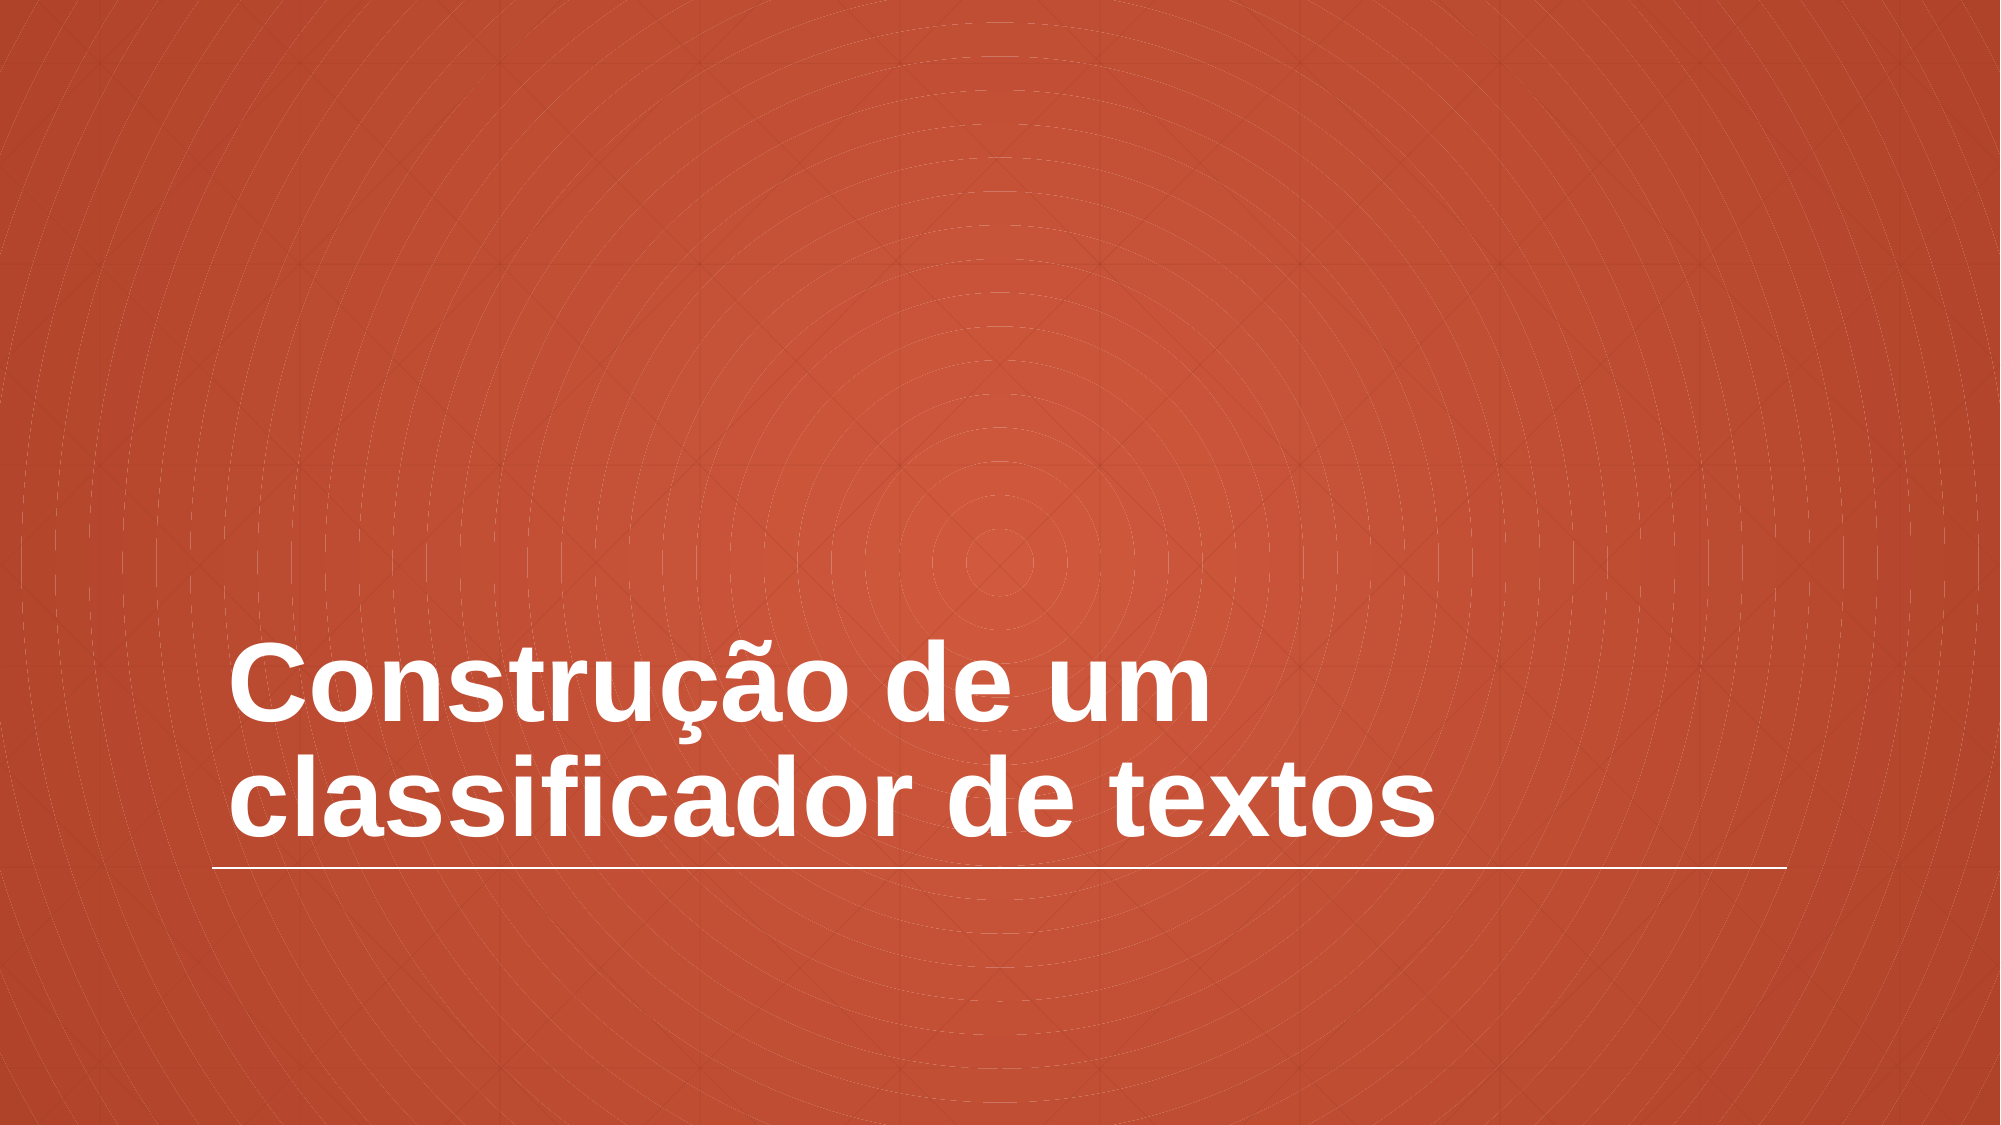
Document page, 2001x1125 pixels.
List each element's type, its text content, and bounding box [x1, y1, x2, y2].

title Construção de um classificador de textos [212, 416, 1788, 867]
